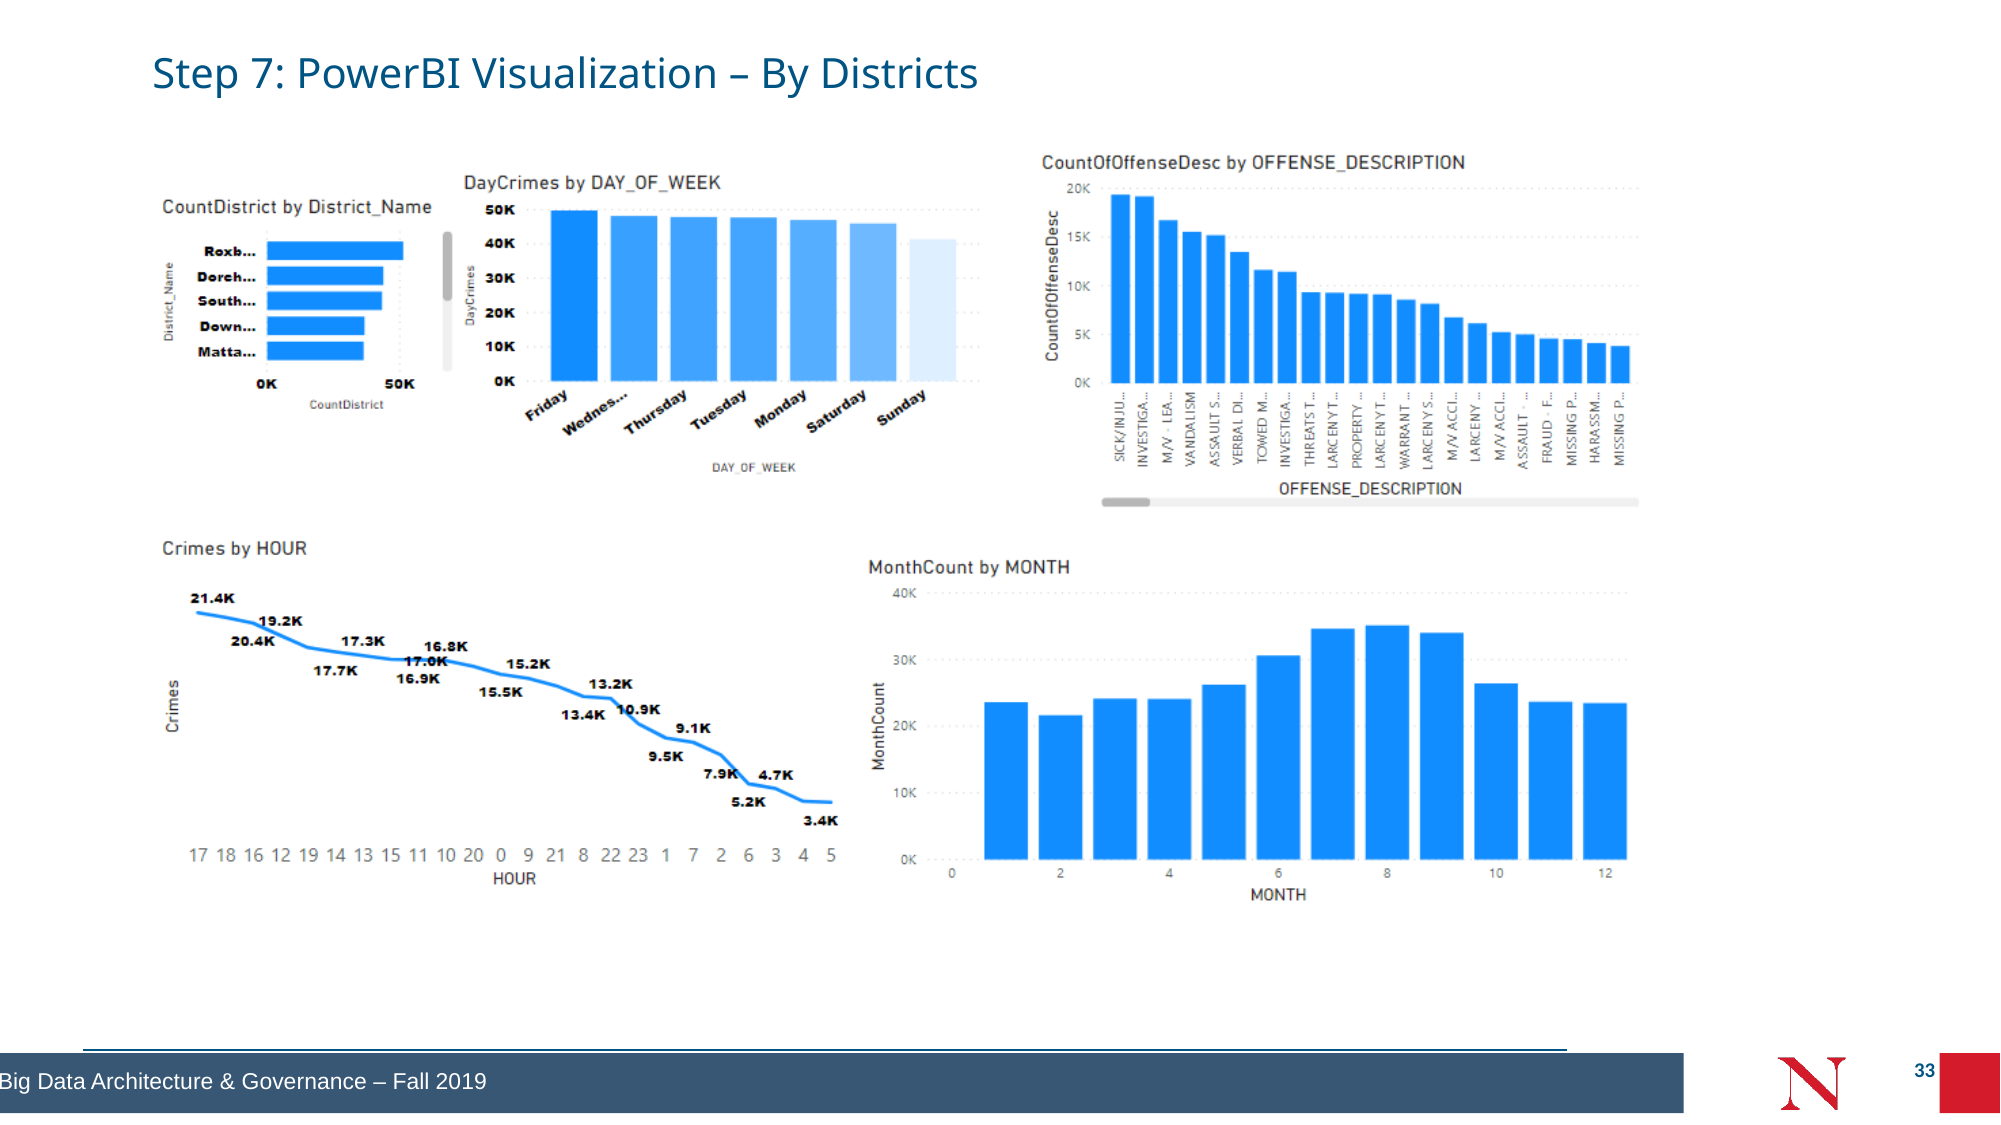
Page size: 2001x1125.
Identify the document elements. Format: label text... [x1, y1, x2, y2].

title Step 7: PowerBI Visualization – By Districts [137, 23, 1797, 126]
footer Big Data Architecture & Governance - Northeastern University – Fall 2018 Midterm [683, 1062, 1838, 1103]
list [162, 149, 1647, 914]
picture [1766, 1038, 1857, 1125]
